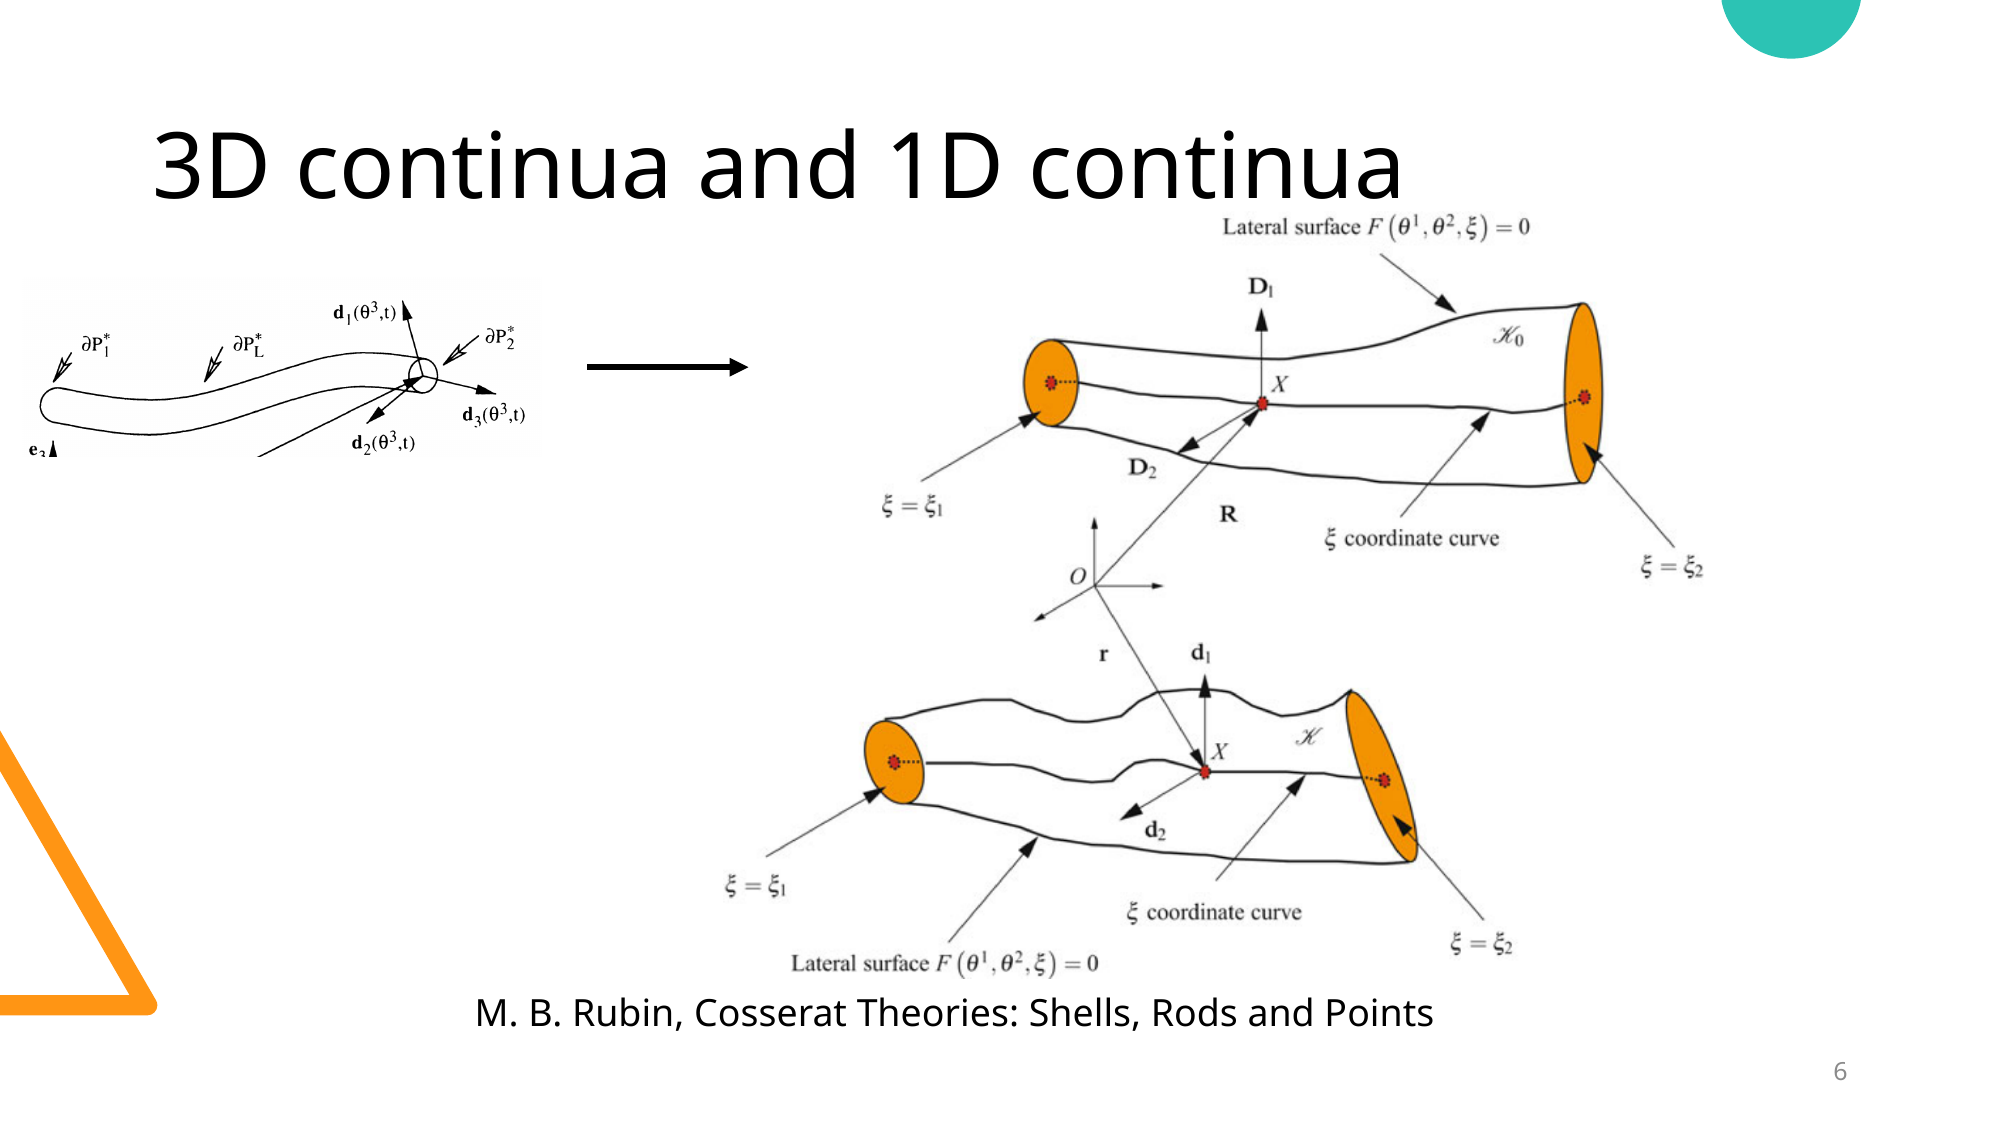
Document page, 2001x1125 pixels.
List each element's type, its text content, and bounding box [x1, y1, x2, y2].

text_box M. B. Rubin, Cosserat Theories: Shells, Rods and Points [459, 982, 1460, 1042]
picture [22, 277, 542, 457]
picture [642, 204, 1718, 983]
slide_number 6 [1412, 1042, 1863, 1103]
title 3D continua and 1D continua [137, 59, 1863, 278]
